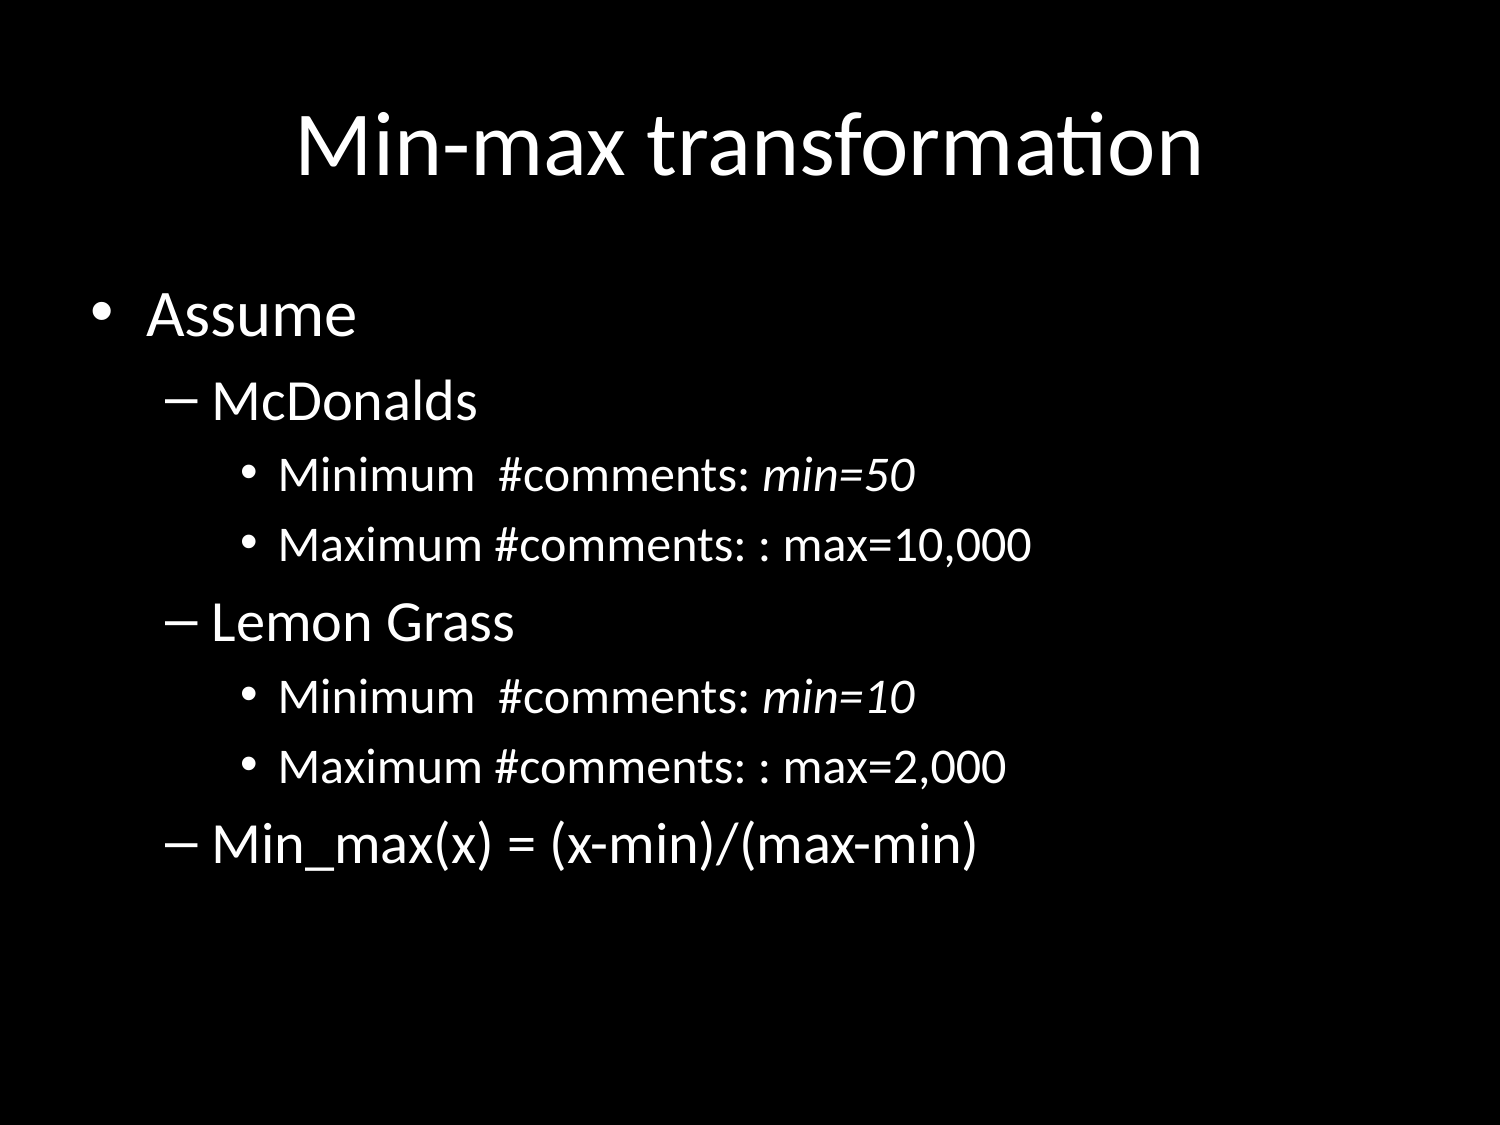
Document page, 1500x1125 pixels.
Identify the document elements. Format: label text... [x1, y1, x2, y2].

list Assume McDonalds Minimum #comments: min=50 Maximum #comments: : max=10,000 Lemon Grass Minimum #comments: min=10 Maximum #comments: : max=2,000 Min_max(x) = (x-min)/(max-min) [75, 262, 1425, 1005]
title Min-max transformation [75, 45, 1425, 233]
